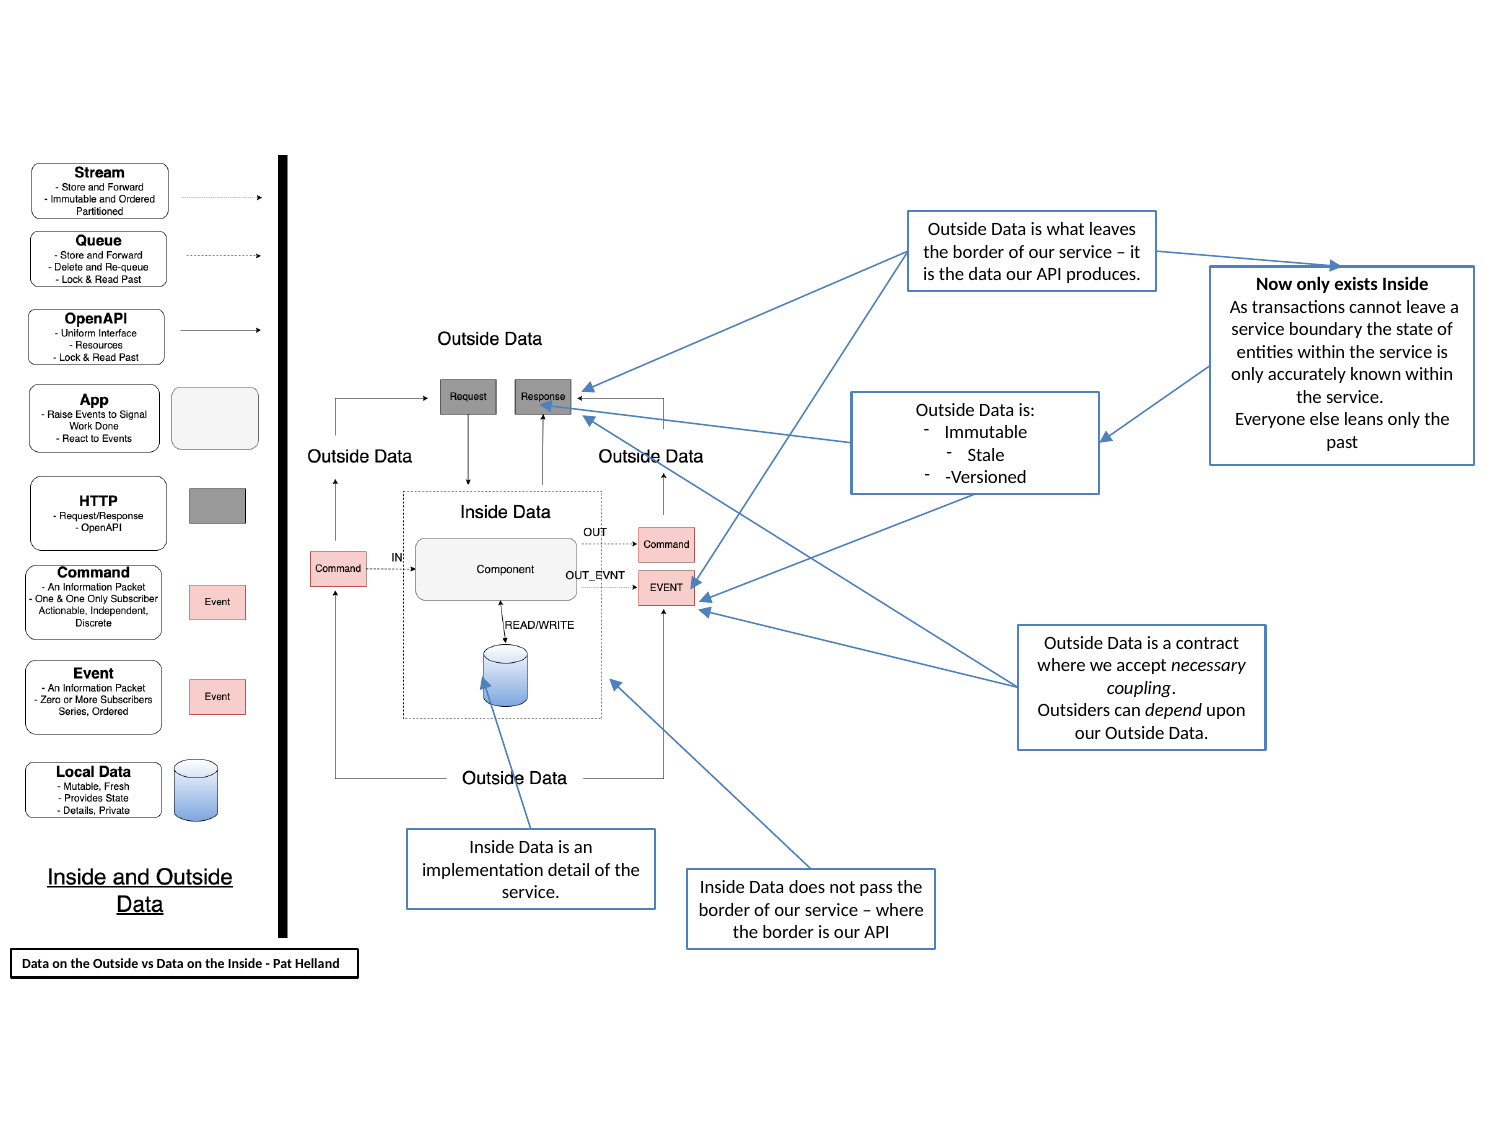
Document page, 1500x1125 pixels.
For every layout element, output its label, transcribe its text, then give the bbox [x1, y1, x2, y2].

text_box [481, 675, 532, 830]
text_box Now only exists Inside As transactions cannot leave a service boundary the state of entities within the service is only accurately known within the service. Everyone else leans only the past [1209, 266, 1475, 465]
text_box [608, 695, 812, 870]
picture [25, 155, 720, 939]
text_box Outside Data is: Immutable Stale -Versioned [912, 391, 1100, 494]
text_box Data on the Outside vs Data on the Inside - Pat Helland [10, 948, 359, 978]
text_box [1155, 250, 1343, 267]
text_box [581, 250, 689, 392]
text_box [912, 414, 1019, 609]
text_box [1099, 365, 1211, 444]
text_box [690, 250, 909, 590]
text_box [697, 609, 1019, 688]
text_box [582, 414, 695, 688]
text_box Outside Data is a contract where we accept necessary coupling. Outsiders can depend upon our Outside Data. [1017, 624, 1266, 750]
text_box Outside Data is what leaves the border of our service – it is the data our API produces. [908, 211, 1156, 291]
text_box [698, 493, 976, 602]
text_box Inside Data does not pass the border of our service – where the border is our API [687, 869, 936, 949]
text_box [539, 404, 684, 444]
